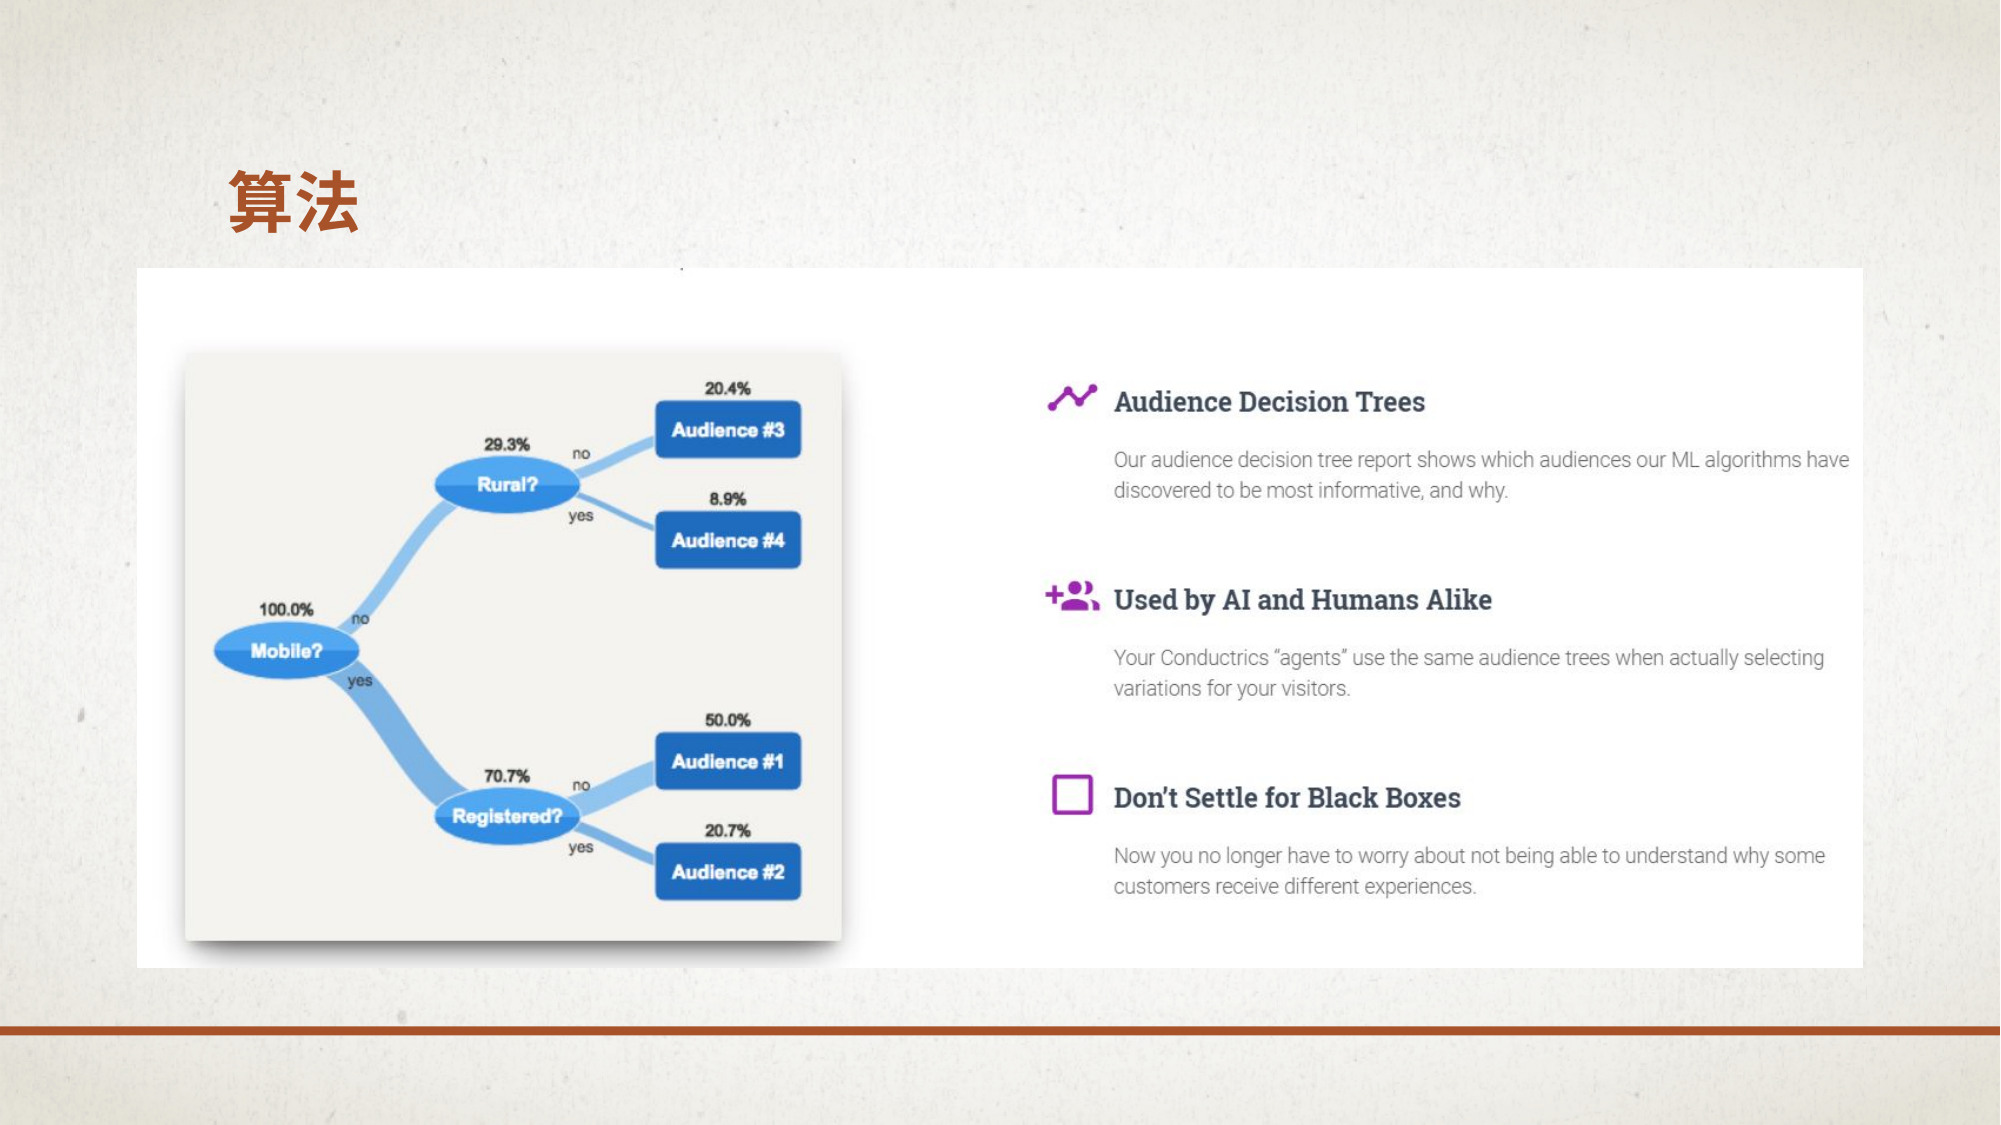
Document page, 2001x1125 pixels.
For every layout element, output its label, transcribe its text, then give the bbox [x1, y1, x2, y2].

picture [0, 0, 2001, 1125]
title 算法 [212, 62, 1788, 250]
